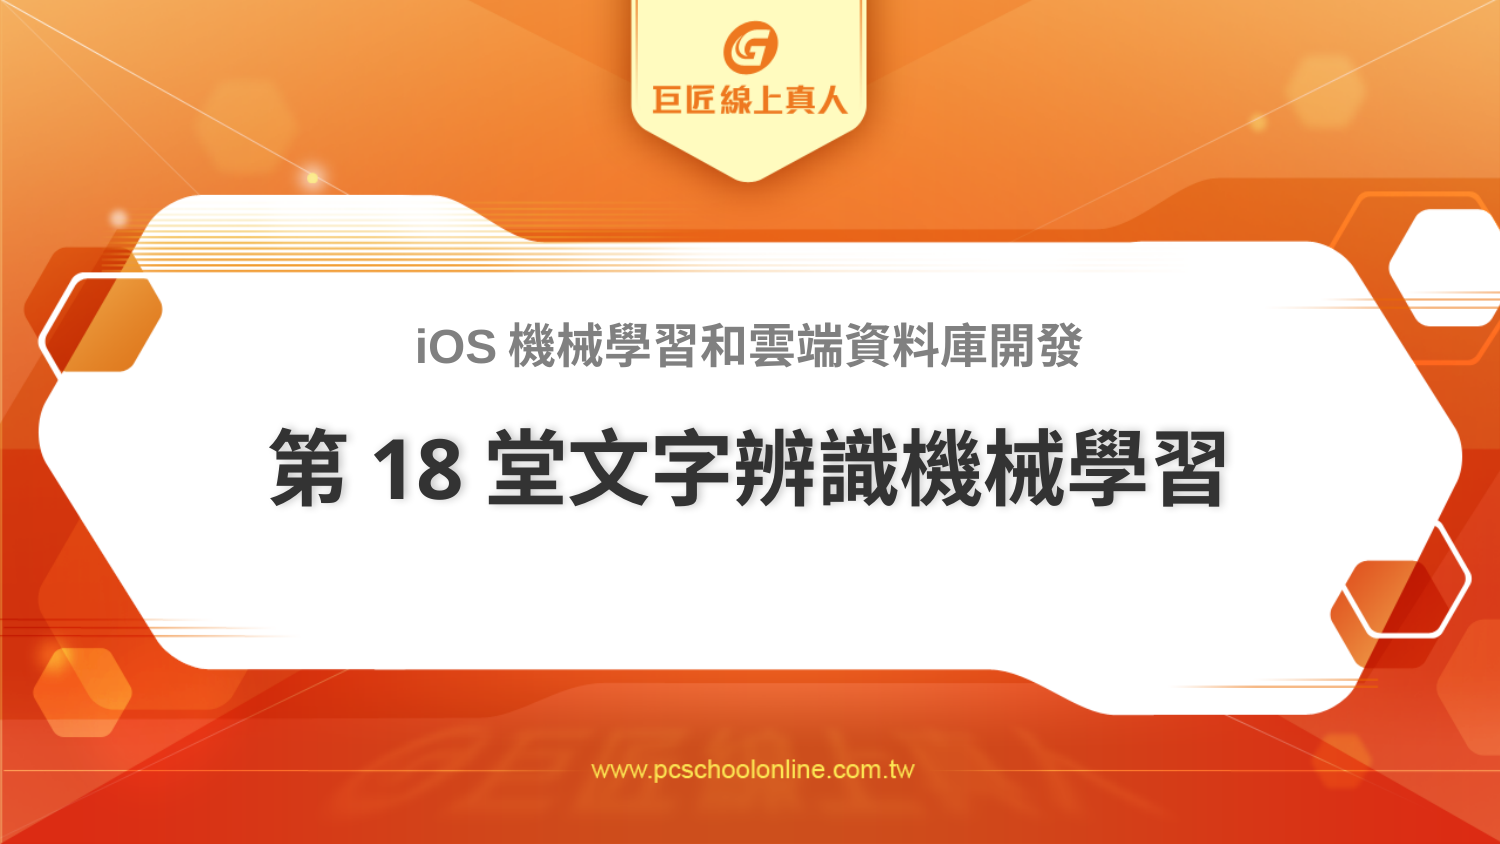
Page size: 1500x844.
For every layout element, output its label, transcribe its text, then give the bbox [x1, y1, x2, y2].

picture [0, 0, 1500, 844]
list iOS機械學習和雲端資料庫開發 [224, 302, 1276, 385]
title 第18堂文字辨識機械學習 [119, 390, 1381, 657]
